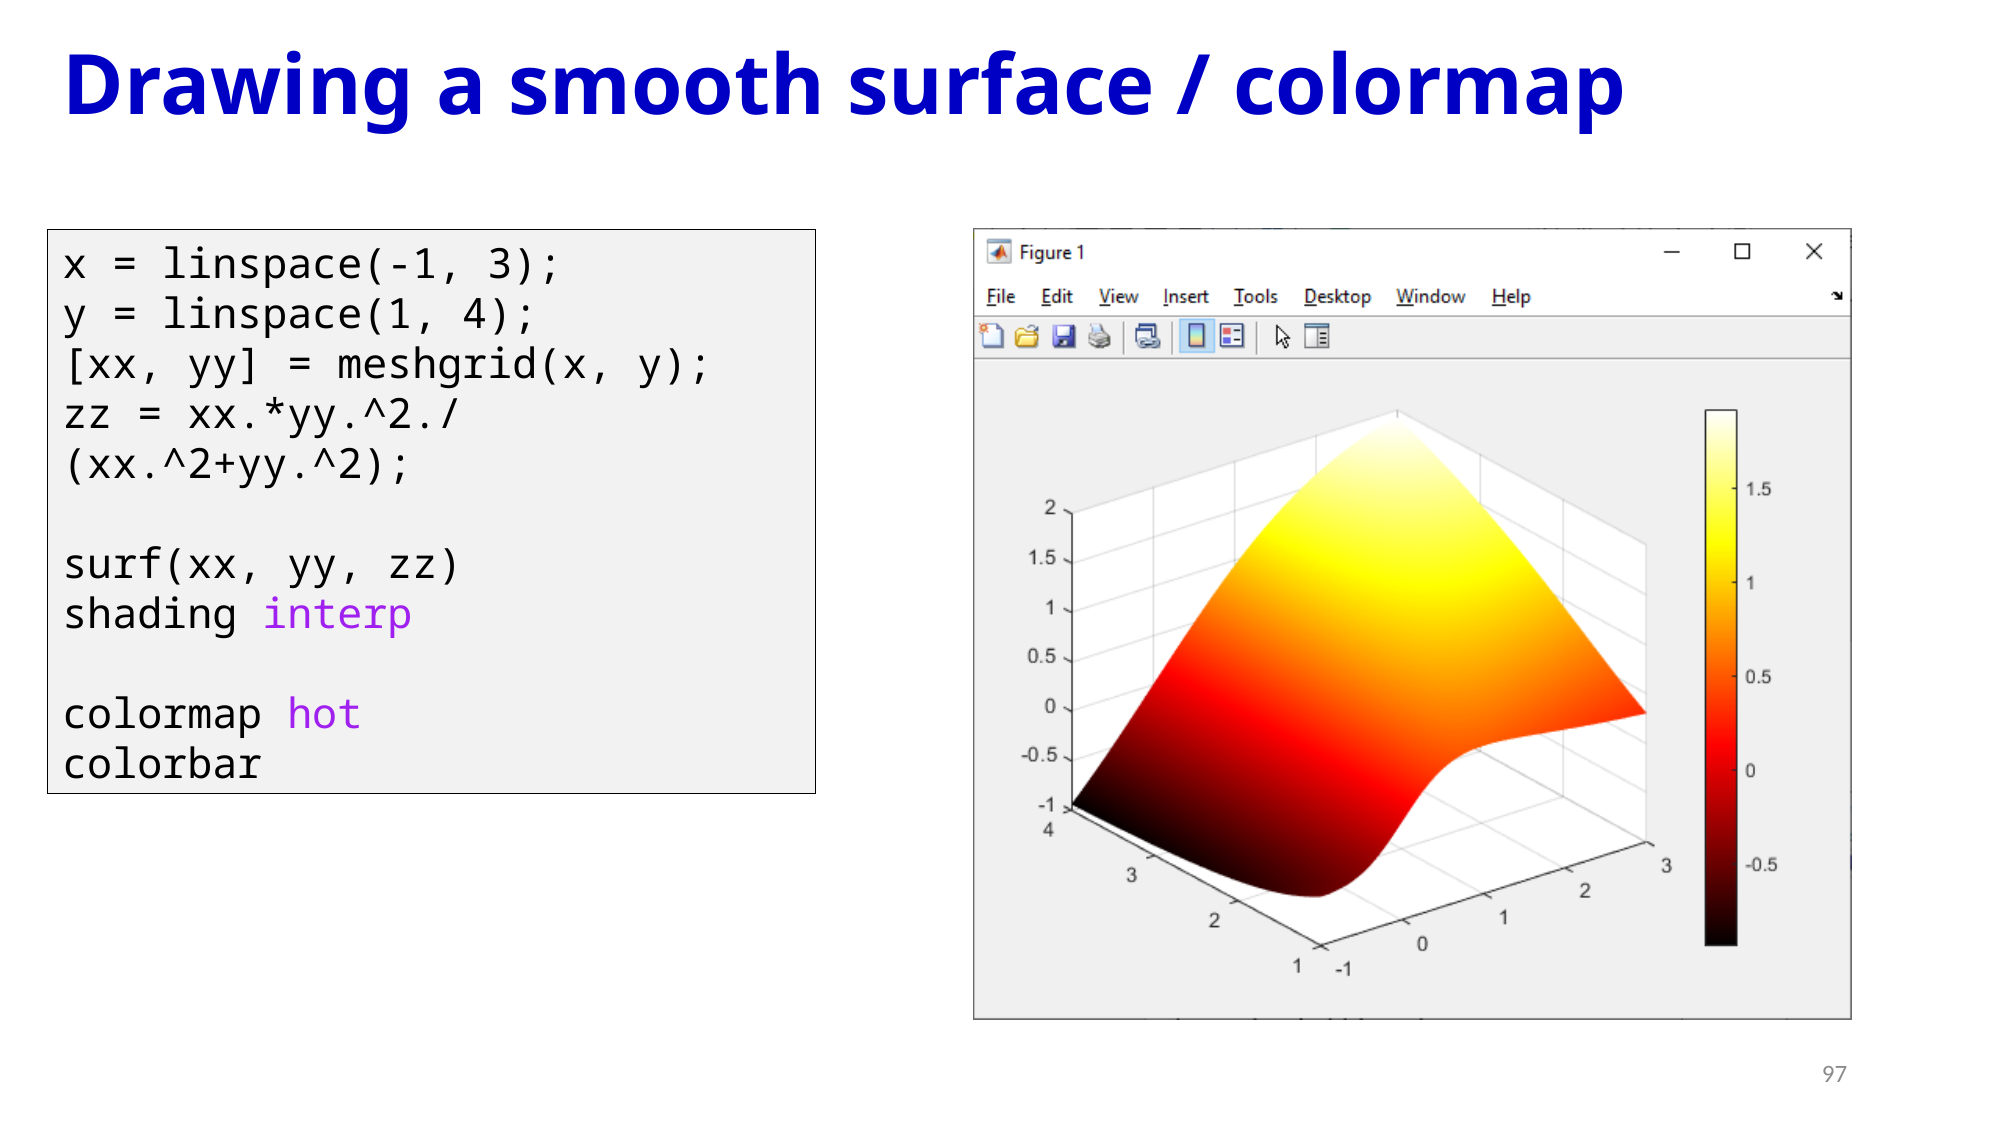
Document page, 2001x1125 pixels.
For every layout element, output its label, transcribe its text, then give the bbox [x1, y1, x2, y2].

slide_number 97 [1412, 1042, 1863, 1103]
title Drawing a smooth surface / colormap [47, 23, 1937, 153]
picture [973, 228, 1852, 1020]
text_box x = linspace(-1, 3); y = linspace(1, 4); [xx, yy] = meshgrid(x, y); zz = xx.*yy.^2./(xx.^2+yy.^2); surf(xx, yy, zz) shading interp colormap hot colorbar [47, 229, 816, 794]
